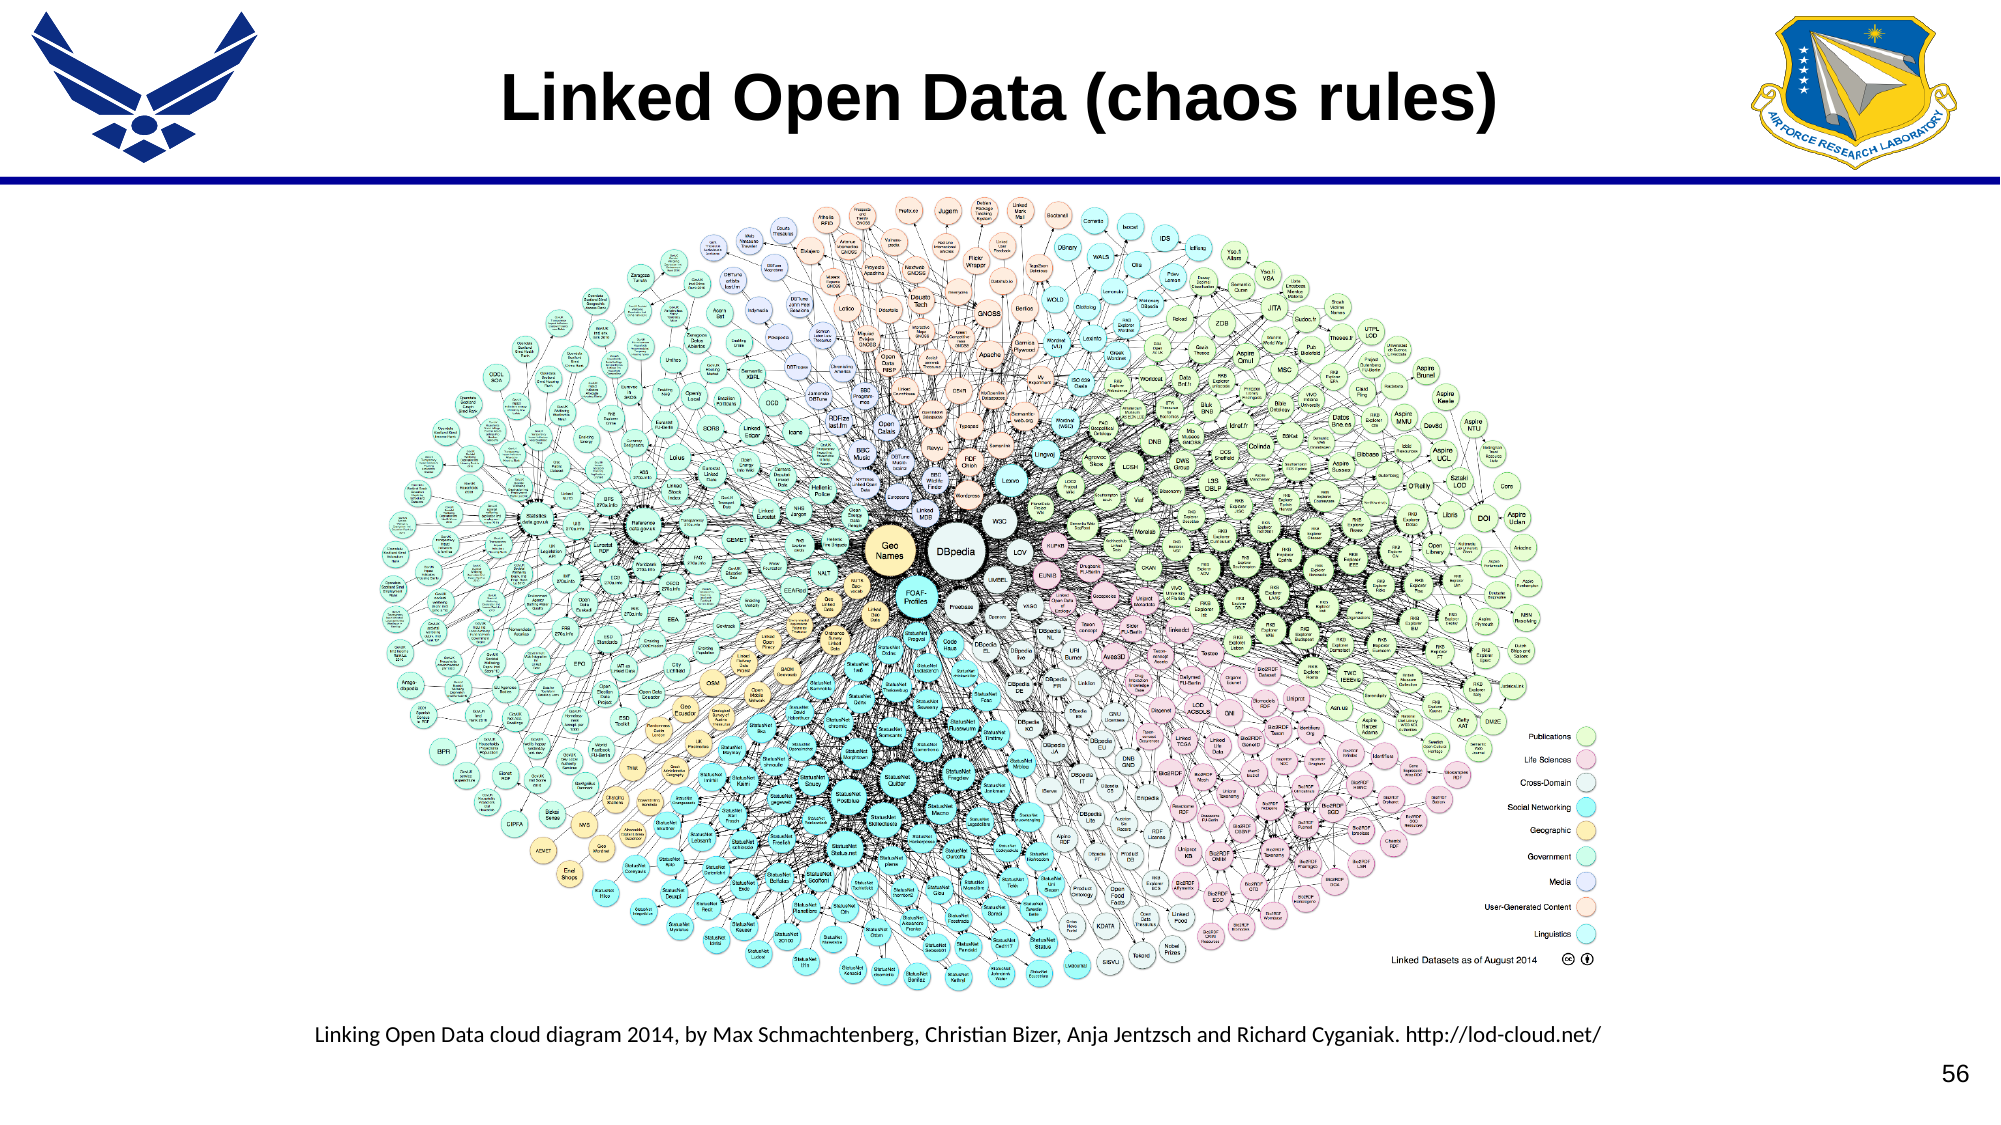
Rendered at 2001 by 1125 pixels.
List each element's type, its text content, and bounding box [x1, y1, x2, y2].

title Linked Open Data (chaos rules) [99, 0, 1900, 188]
picture [1900, 16, 1957, 170]
text_box Linking Open Data cloud diagram 2014, by Max Schmachtenberg, Christian Bizer, Anja Jentzsch and Richard Cyganiak. http://lod-cloud.net/ [300, 1012, 1700, 1055]
slide_number 56 [1518, 1050, 1985, 1110]
picture [374, 192, 1601, 995]
